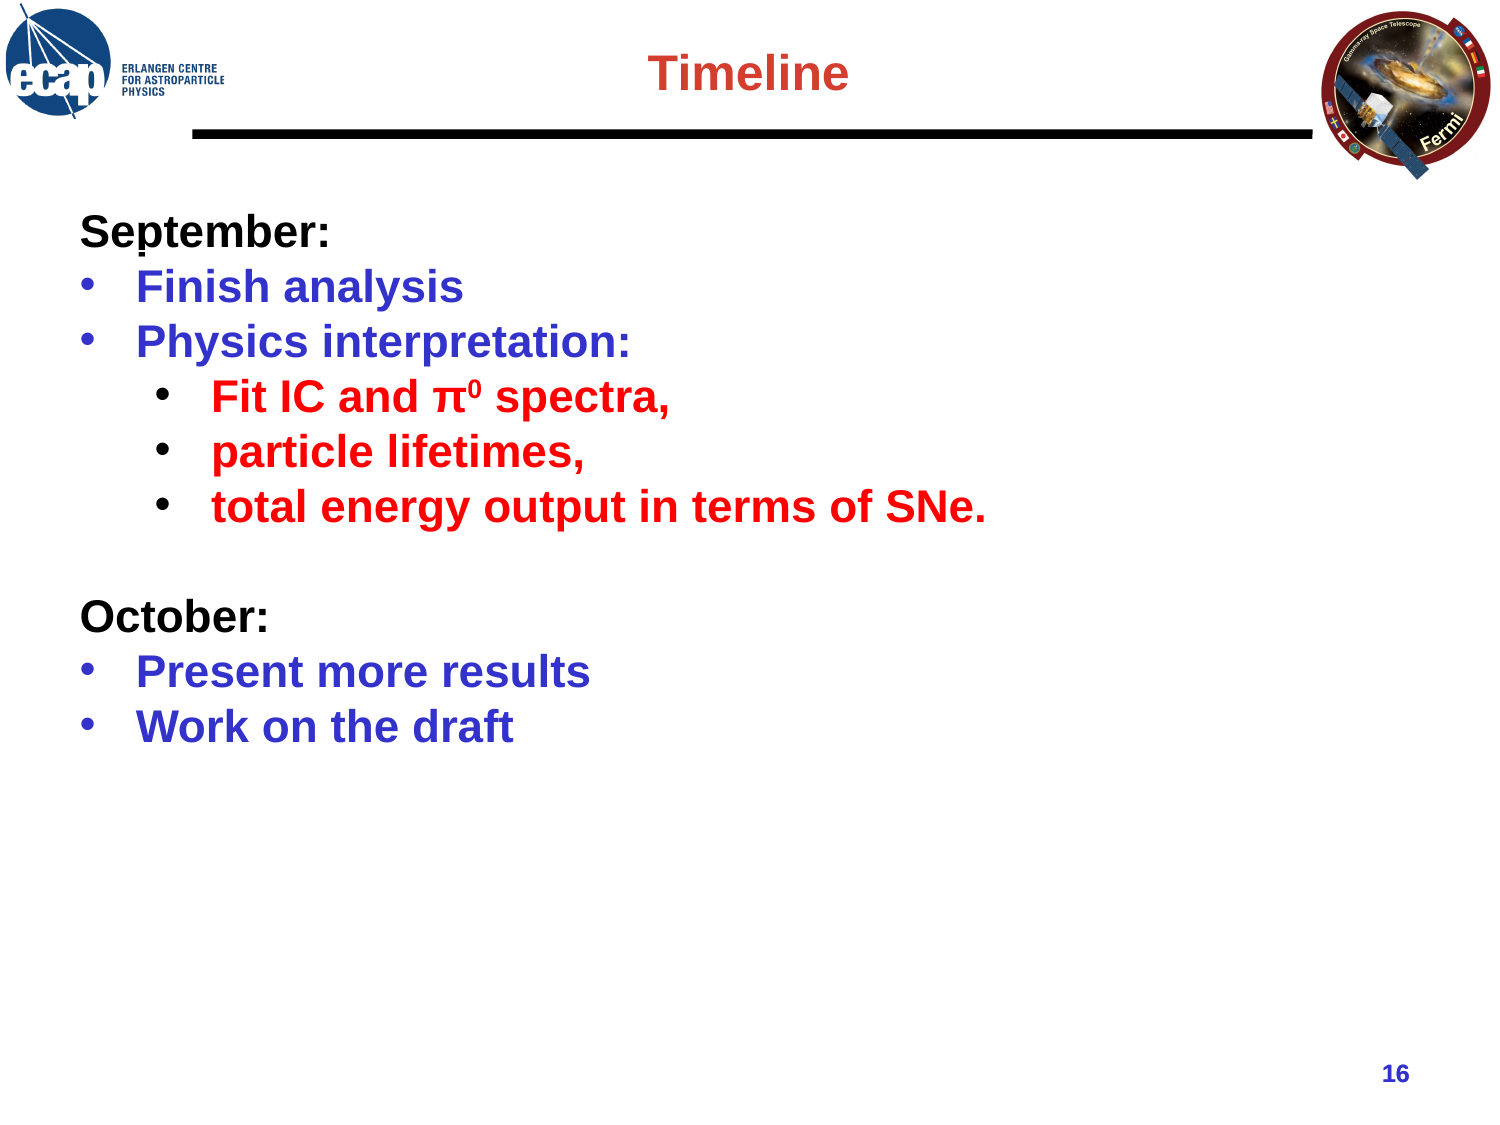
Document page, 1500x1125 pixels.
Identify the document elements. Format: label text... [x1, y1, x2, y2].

picture [1312, 0, 1500, 186]
slide_number 16 [1074, 1042, 1425, 1103]
text_box September: Finish analysis Physics interpretation: Fit IC and π0 spectra, particle lifetimes, total energy output in terms of SNe. October: Present more results Work on the draft [64, 194, 1425, 759]
text_box Timeline [185, 16, 1313, 125]
